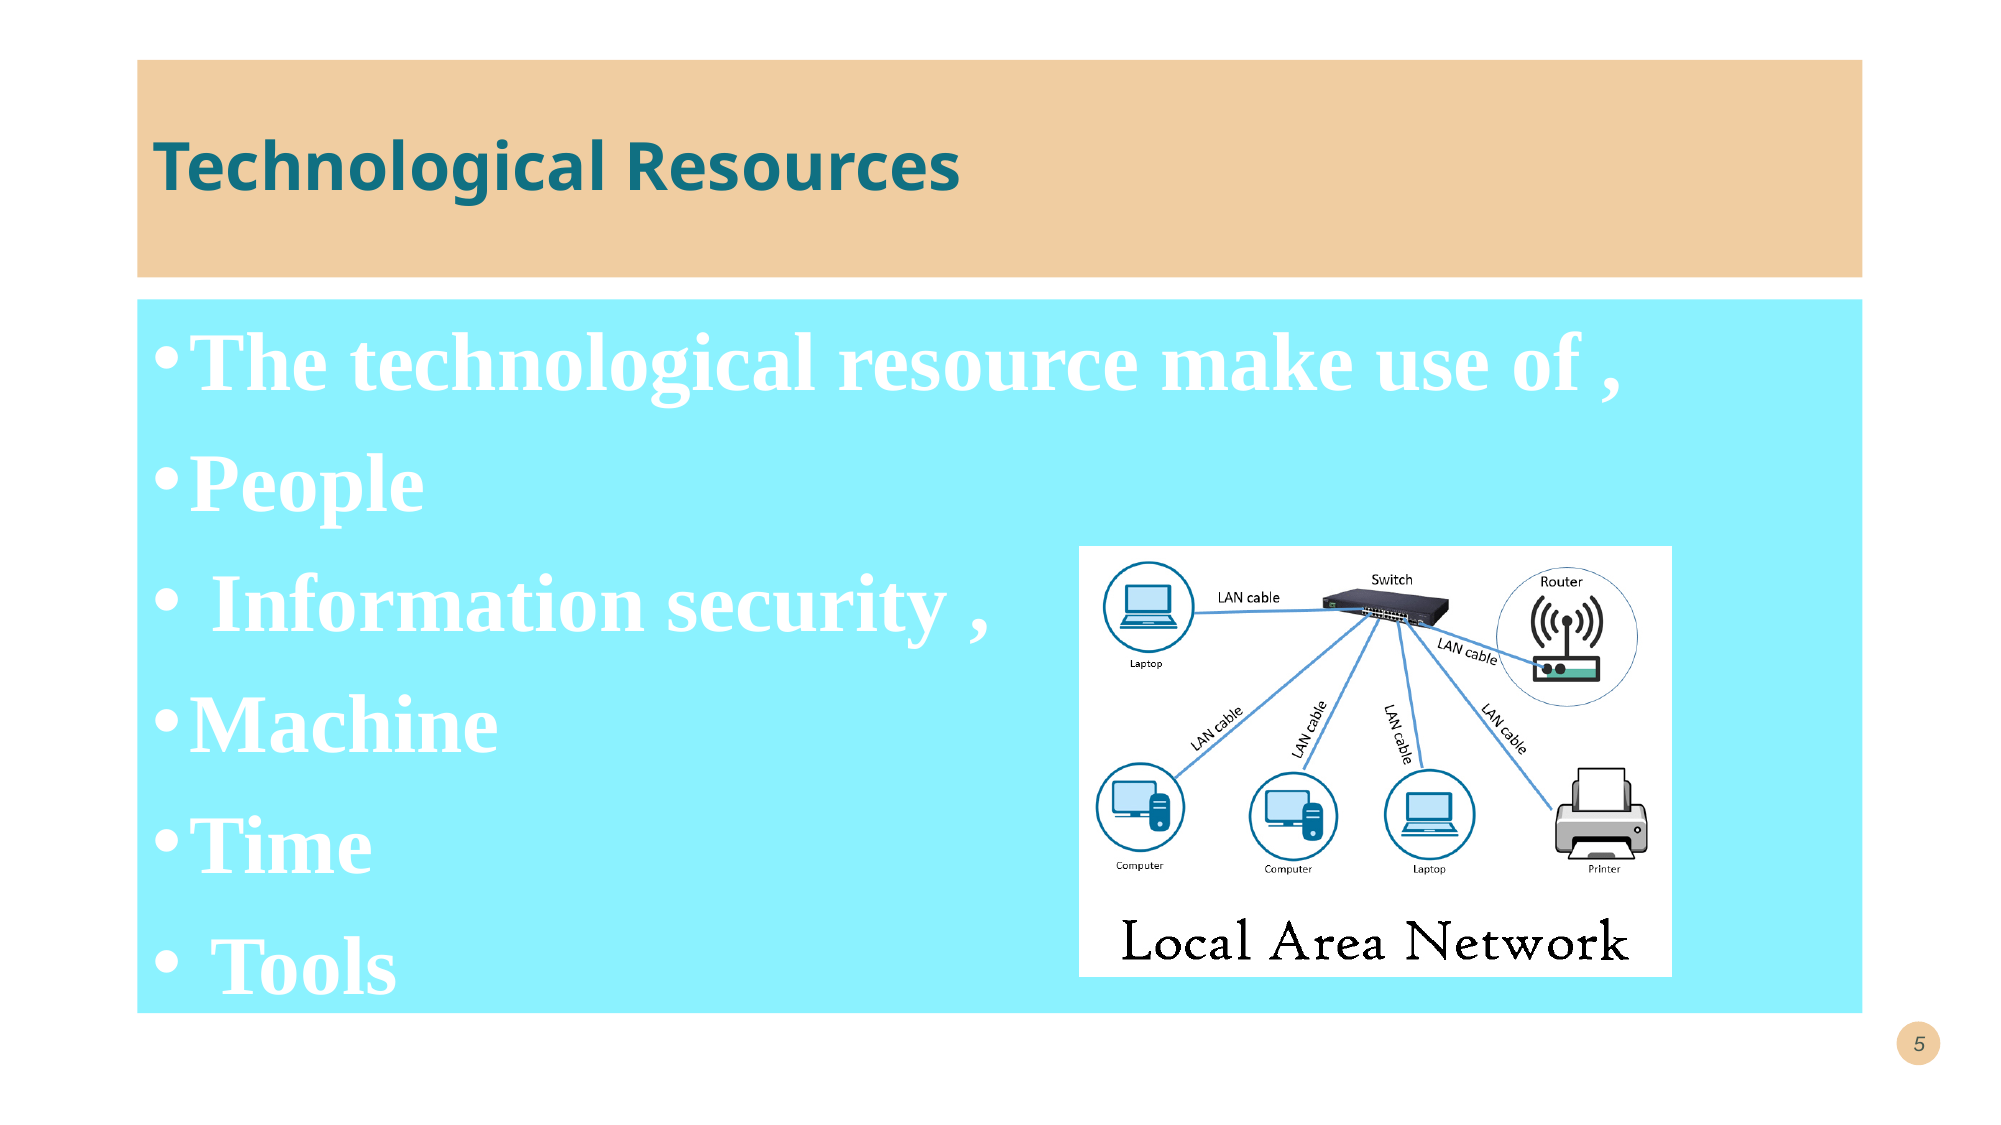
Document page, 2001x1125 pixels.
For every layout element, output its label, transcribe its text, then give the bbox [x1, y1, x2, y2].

title Technological Resources [137, 59, 1863, 278]
list The technological resource make use of , People Information security , Machine Time Tools [137, 299, 1863, 1014]
picture [1079, 546, 1672, 977]
slide_number 5 [1881, 1012, 1940, 1073]
